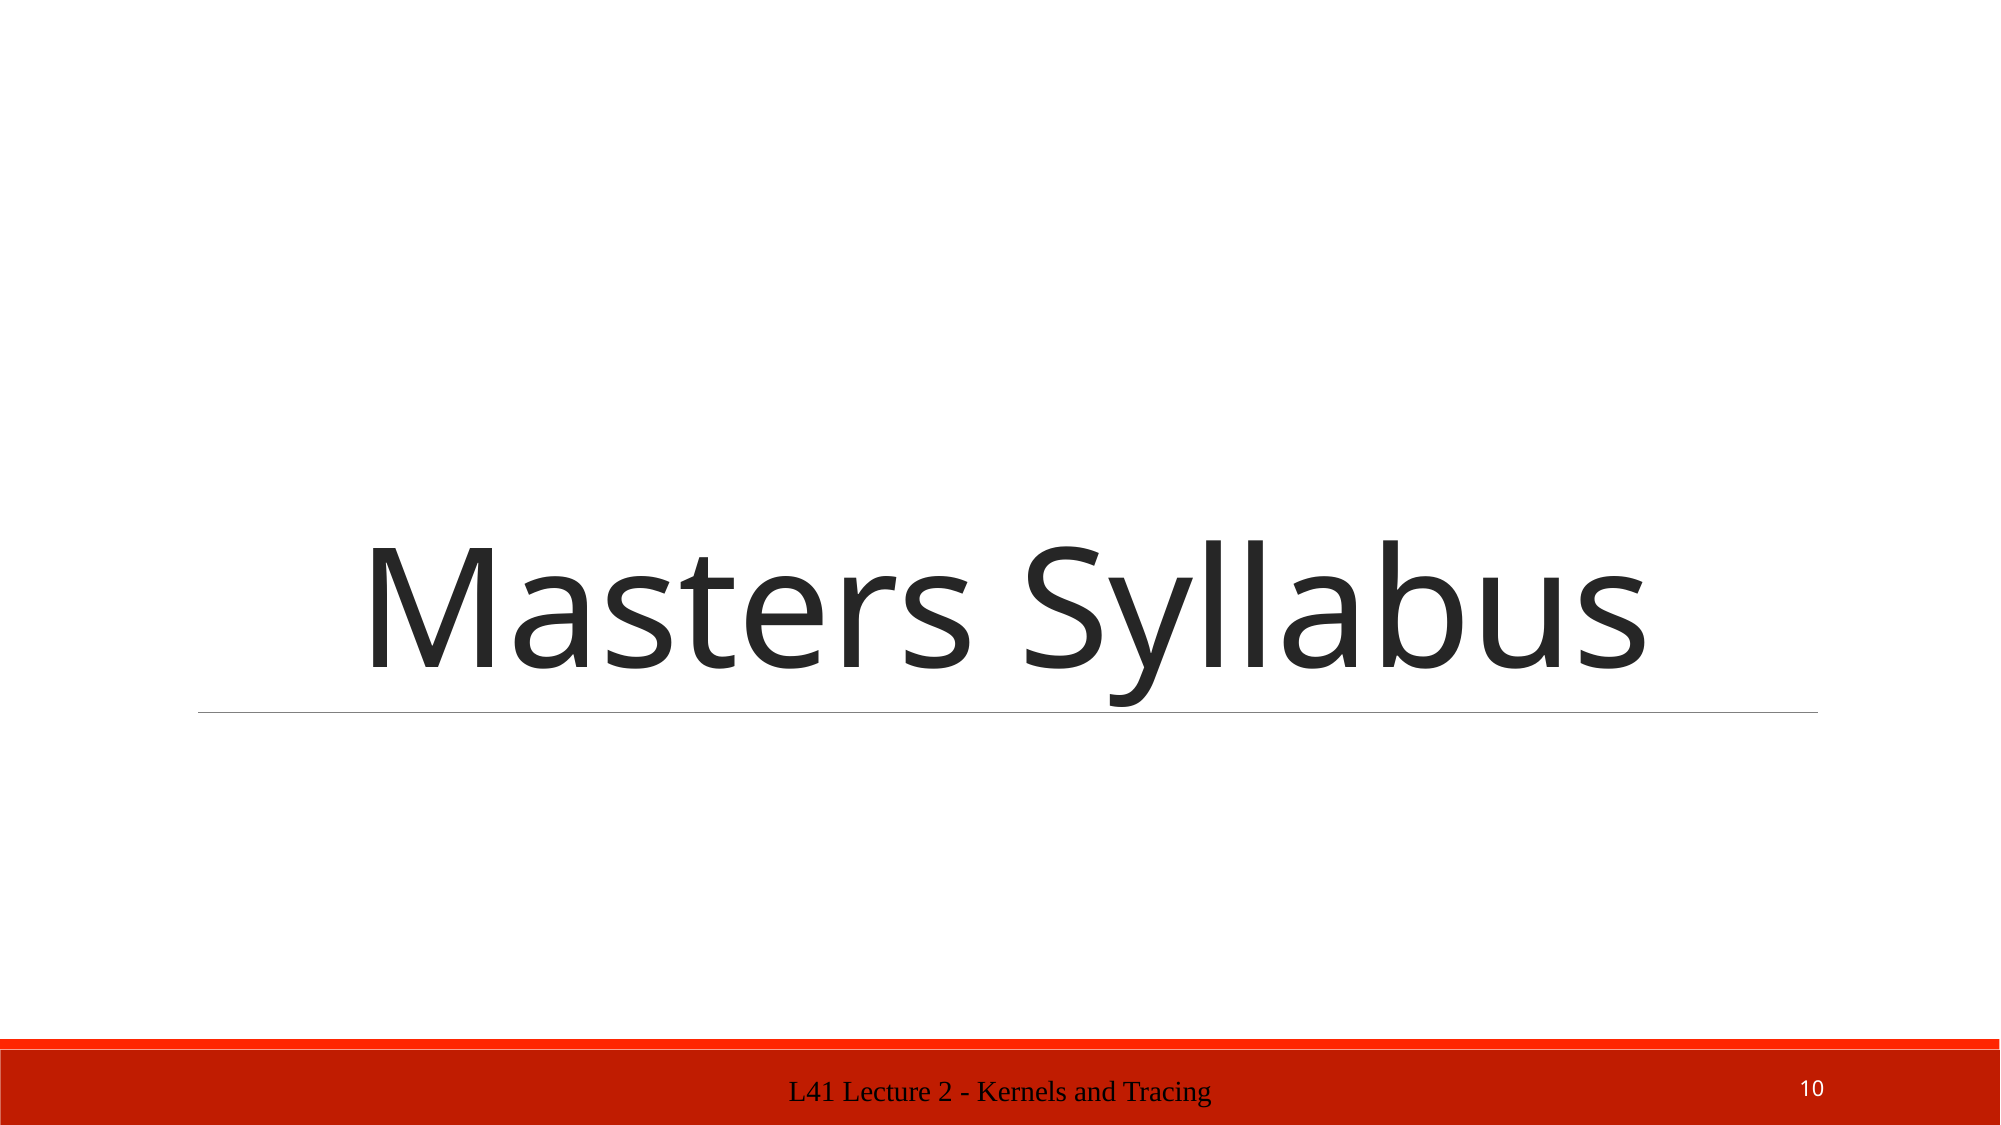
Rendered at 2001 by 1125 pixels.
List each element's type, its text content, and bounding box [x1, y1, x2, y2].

slide_number 10 [1624, 1059, 1840, 1120]
title Masters Syllabus [180, 124, 1830, 710]
footer L41 Lecture 2 - Kernels and Tracing [604, 1059, 1396, 1120]
